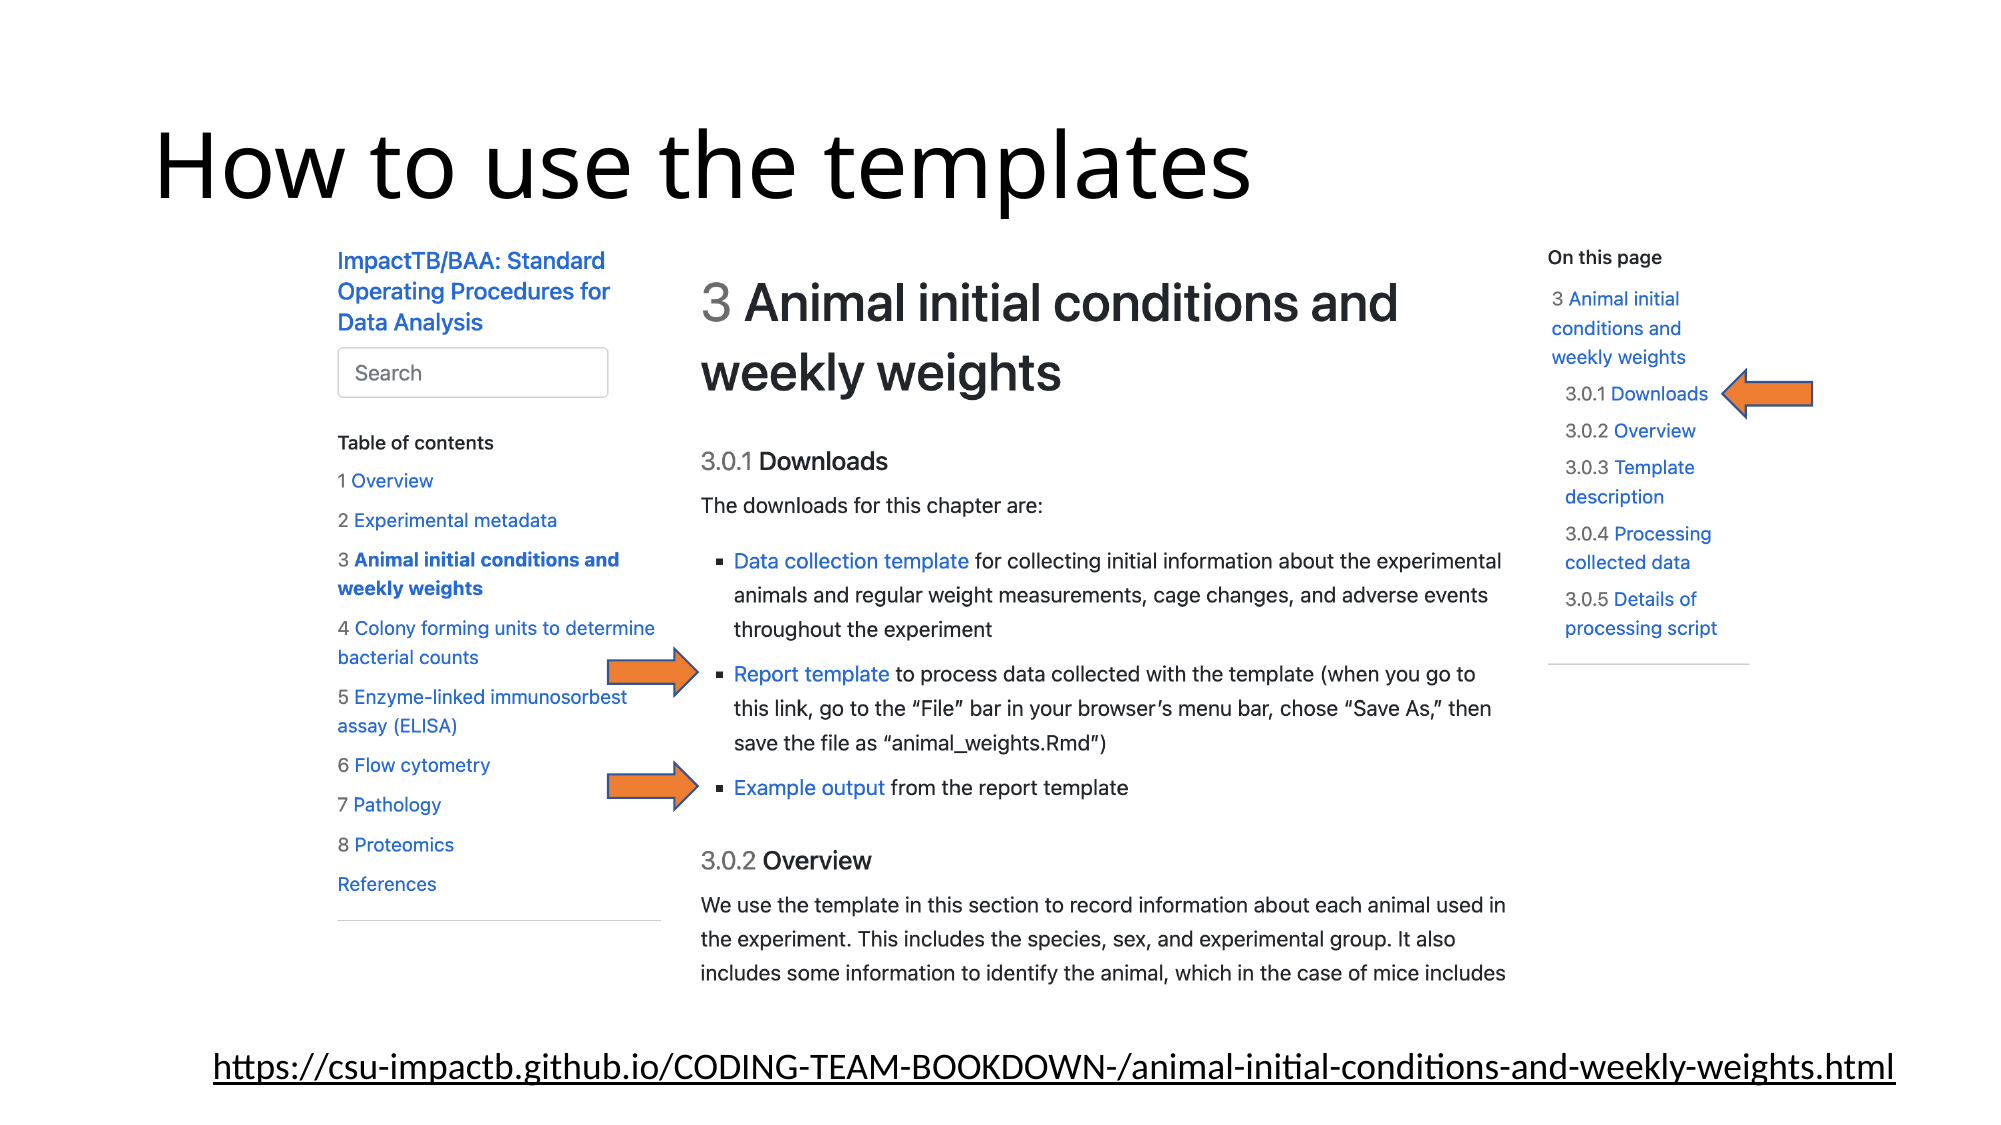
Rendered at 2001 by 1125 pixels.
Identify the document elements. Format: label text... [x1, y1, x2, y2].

title How to use the templates [137, 59, 1863, 278]
text_box https://csu-impactb.github.io/CODING-TEAM-BOOKDOWN-/animal-initial-conditions-and-weekly-weights.html [196, 1034, 1922, 1095]
text_box [1756, 380, 1814, 407]
picture [321, 219, 1756, 991]
